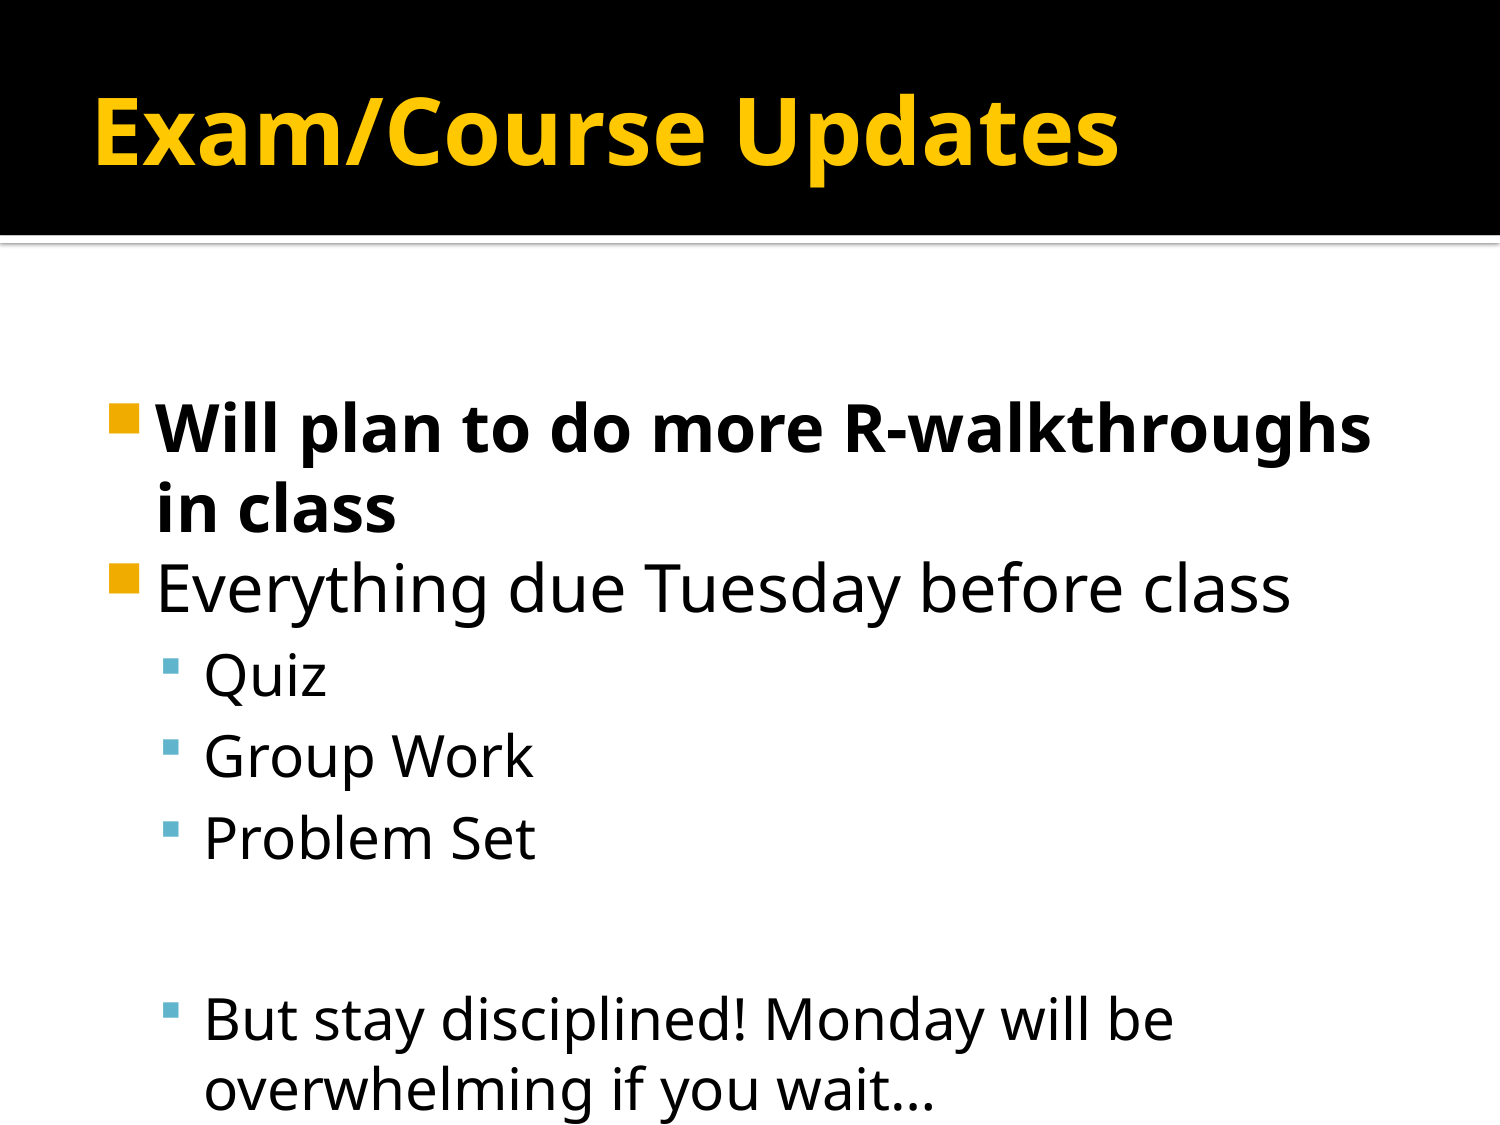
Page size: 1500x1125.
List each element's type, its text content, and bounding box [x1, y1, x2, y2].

title Exam/Course Updates [75, 25, 1425, 231]
list Will plan to do more R-walkthroughs in class Everything due Tuesday before class Quiz Group Work Problem Set But stay disciplined! Monday will be overwhelming if you wait… [75, 291, 1425, 1050]
